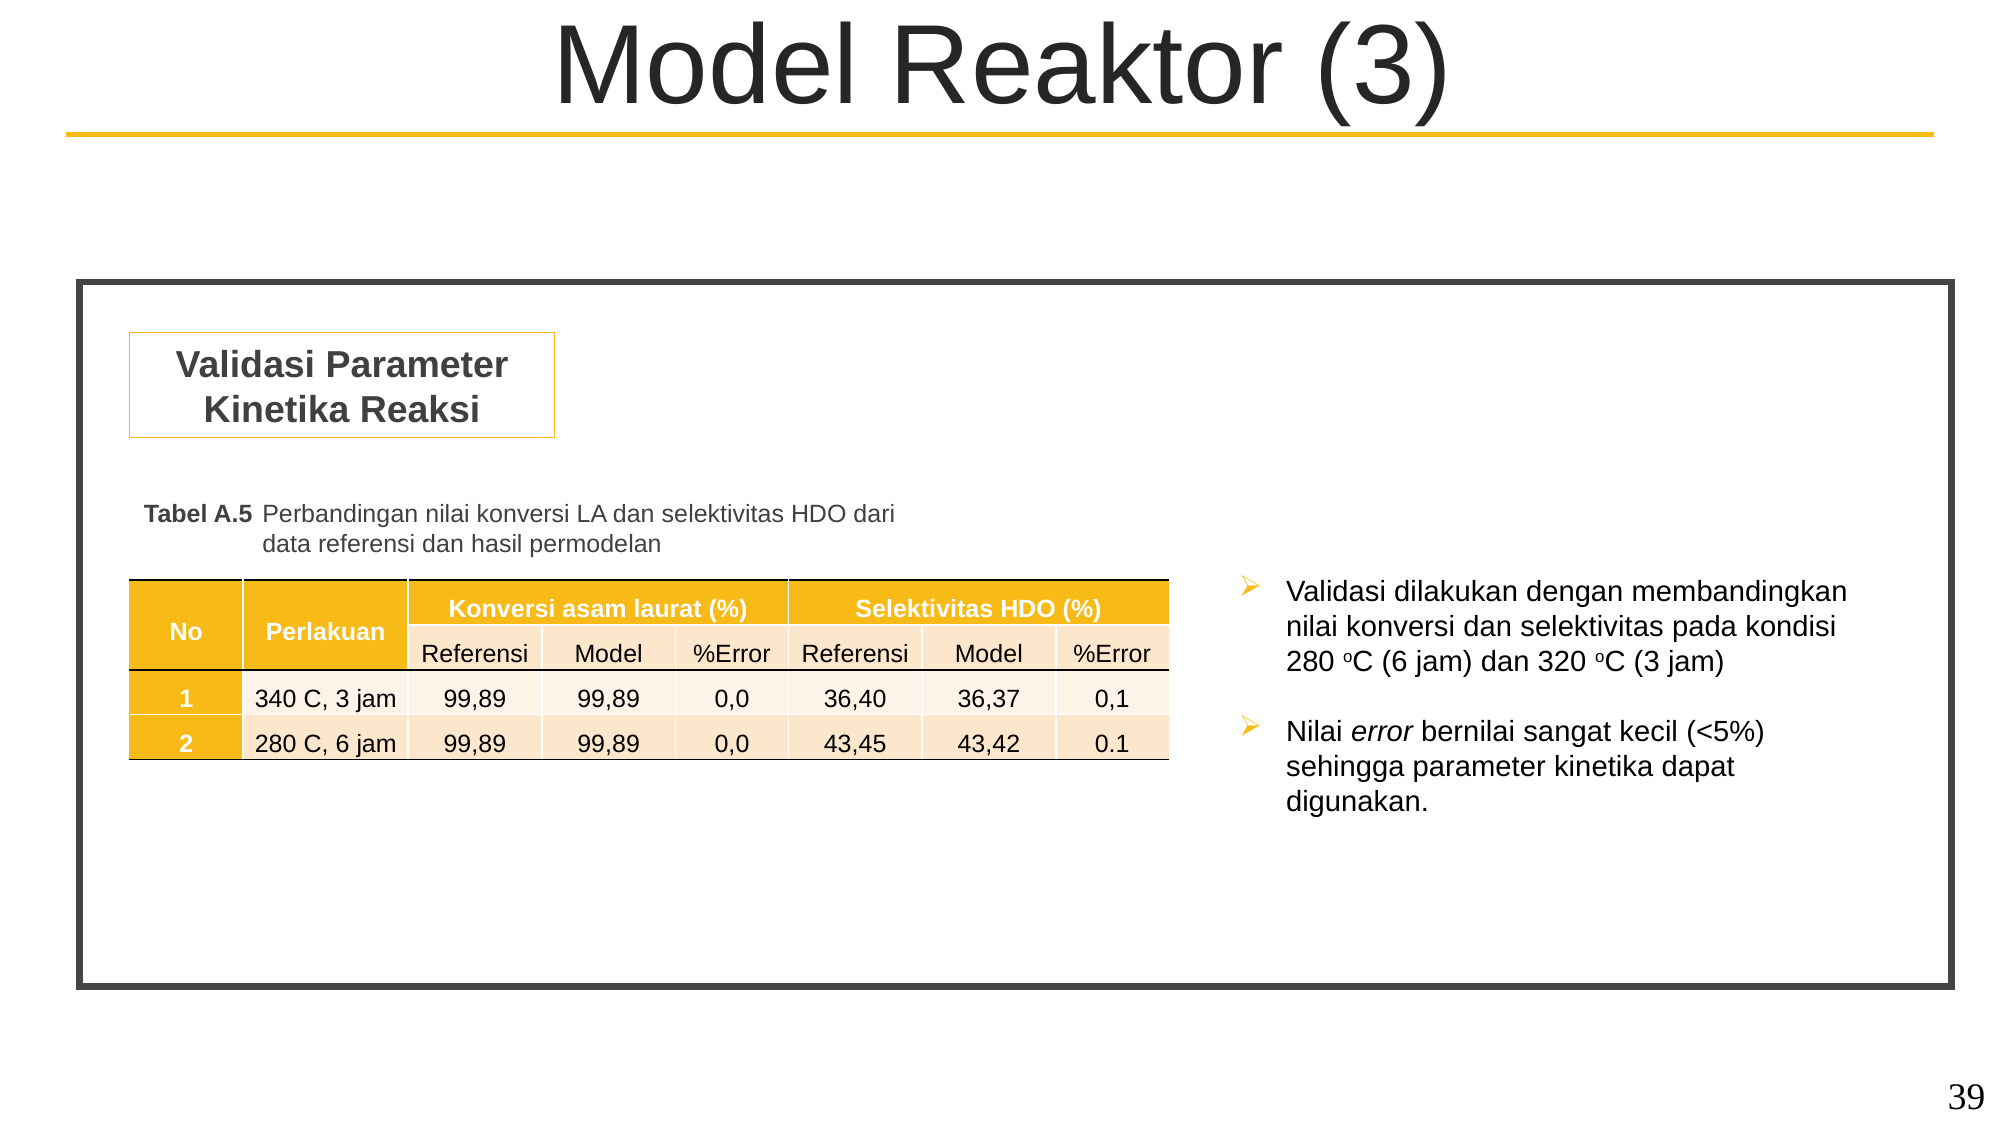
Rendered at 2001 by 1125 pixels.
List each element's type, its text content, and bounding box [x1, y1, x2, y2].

table_cell 0,0 [676, 715, 788, 759]
table_cell 43,42 [923, 715, 1055, 759]
list Model Reaktor (3) [53, 8, 1952, 127]
table_header Selektivitas HDO (%) [789, 581, 1169, 624]
table_cell 1 [129, 671, 242, 714]
table_header Perlakuan [244, 581, 407, 669]
table_cell 2 [129, 715, 242, 759]
text_box [79, 281, 1952, 988]
table_cell 280 C, 6 jam [244, 715, 407, 759]
table_cell 36,37 [923, 671, 1055, 714]
table_cell %Error [1057, 626, 1169, 669]
table_cell 99,89 [543, 671, 675, 714]
table_cell Model [543, 626, 675, 669]
table_cell 99,89 [409, 671, 541, 714]
table_cell 340 C, 3 jam [244, 671, 407, 714]
table_cell 99,89 [543, 715, 675, 759]
table_cell Referensi [789, 626, 921, 669]
table_header Konversi asam laurat (%) [409, 581, 788, 624]
text_box Validasi dilakukan dengan membandingkan nilai konversi dan selektivitas pada kondisi 280 oC (6 jam) dan 320 oC (3 jam) Nilai error bernilai sangat kecil (<5%) sehingga parameter kinetika dapat digunakan. [1224, 564, 1871, 825]
table_cell 43,45 [789, 715, 921, 759]
table_cell 99,89 [409, 715, 541, 759]
table_cell %Error [676, 626, 788, 669]
table_cell 0.1 [1057, 715, 1169, 759]
text_box Tabel A.5 Perbandingan nilai konversi LA dan selektivitas HDO dari data referensi dan hasil permodelan [129, 489, 954, 565]
text_box Validasi Parameter Kinetika Reaksi [129, 332, 555, 438]
table_cell 36,40 [789, 671, 921, 714]
table_cell Referensi [409, 626, 541, 669]
table_header No [129, 581, 242, 669]
table_cell 0,0 [676, 671, 788, 714]
table_cell 0,1 [1057, 671, 1169, 714]
table_cell Model [923, 626, 1055, 669]
